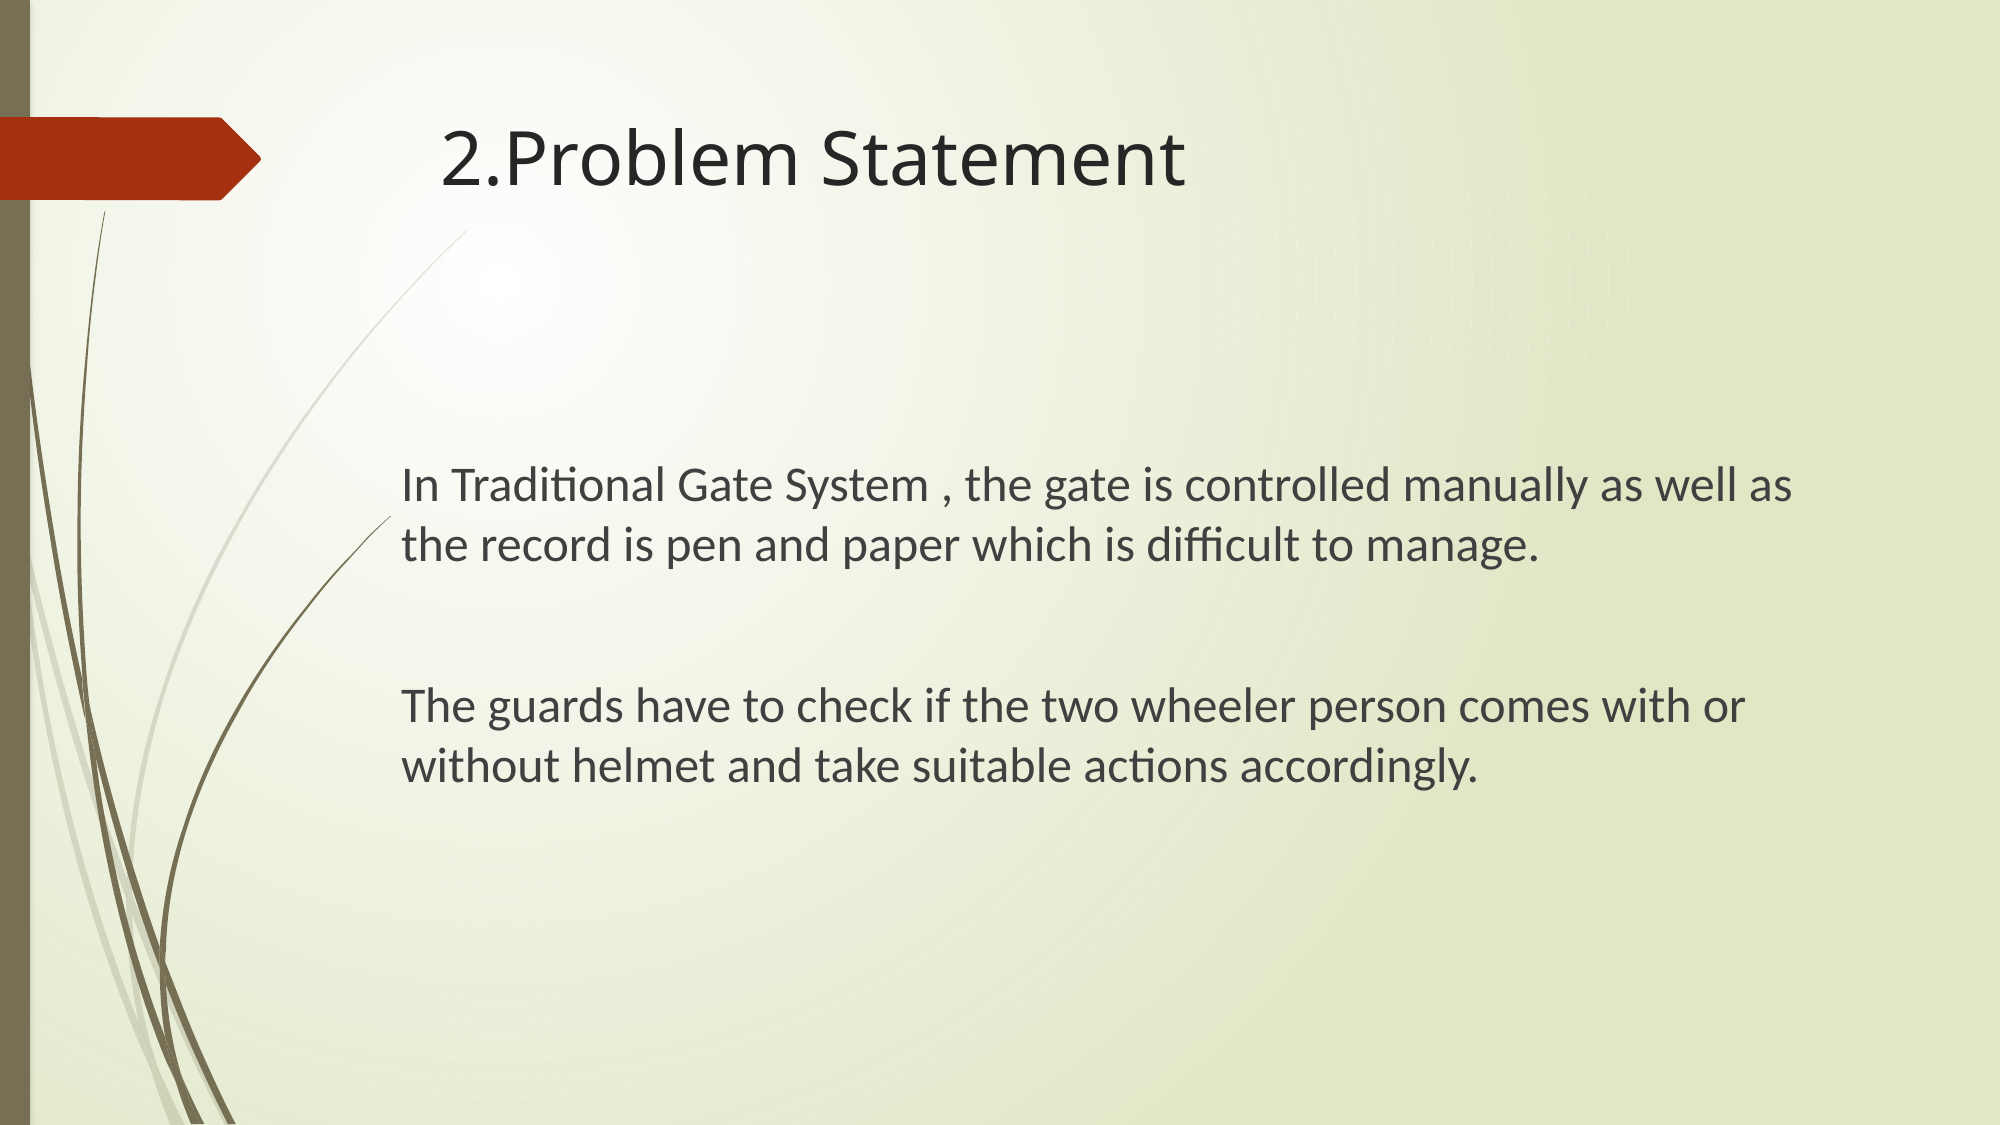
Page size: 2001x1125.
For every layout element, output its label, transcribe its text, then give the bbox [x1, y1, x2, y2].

list In Traditional Gate System , the gate is controlled manually as well as the record is pen and paper which is difficult to manage. The guards have to check if the two wheeler person comes with or without helmet and take suitable actions accordingly. [386, 377, 1849, 998]
title 2.Problem Statement [425, 102, 1888, 277]
